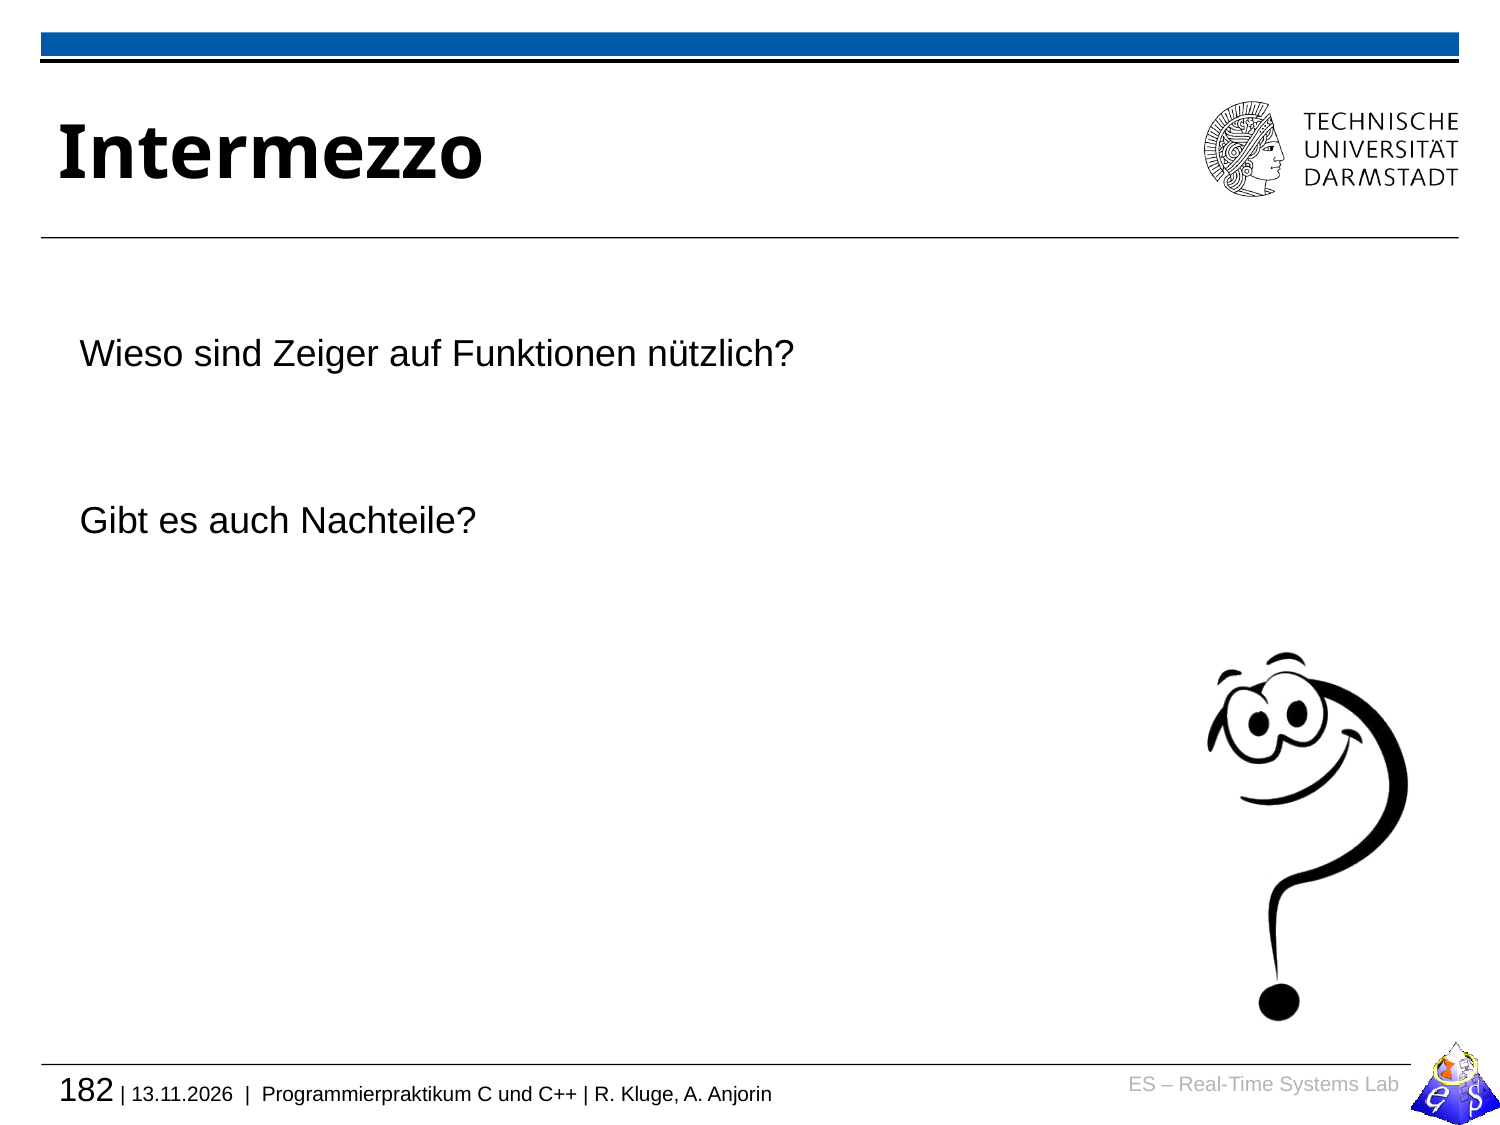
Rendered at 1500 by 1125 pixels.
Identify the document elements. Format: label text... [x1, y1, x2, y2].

picture [1104, 645, 1483, 1024]
text_box Wieso sind Zeiger auf Funktionen nützlich? Gibt es auch Nachteile? [64, 325, 833, 592]
picture [1411, 1041, 1500, 1125]
title Intermezzo [58, 80, 1187, 218]
picture [1187, 84, 1483, 214]
